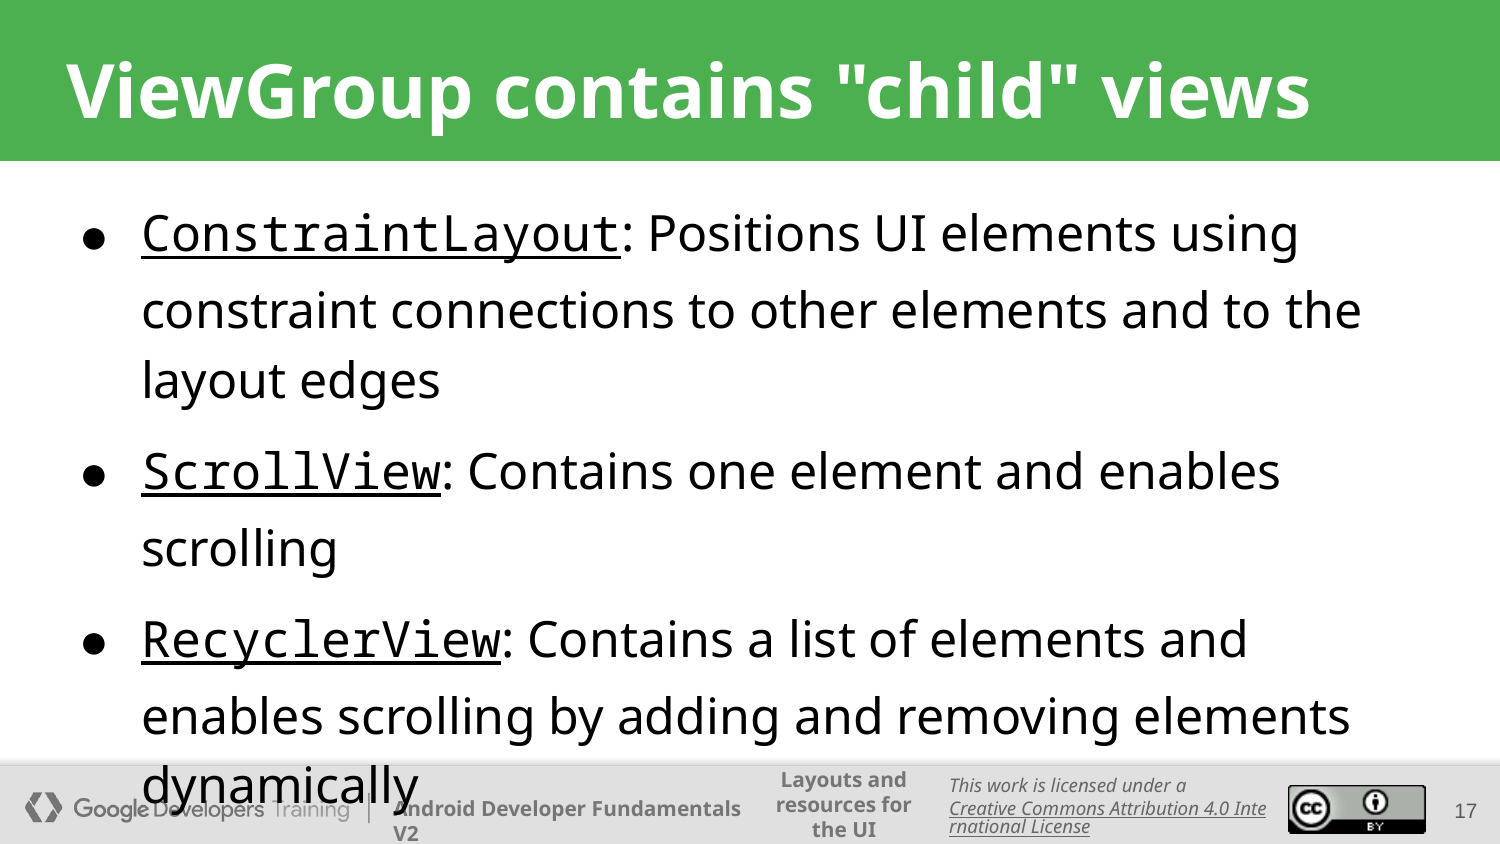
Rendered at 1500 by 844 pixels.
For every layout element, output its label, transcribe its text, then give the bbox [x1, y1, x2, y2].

list ConstraintLayout: Positions UI elements using constraint connections to other elements and to the layout edges ScrollView: Contains one element and enables scrolling RecyclerView: Contains a list of elements and enables scrolling by adding and removing elements dynamically [51, 176, 1449, 737]
title ViewGroup contains "child" views [51, 28, 1472, 122]
slide_number 17 [1402, 777, 1493, 842]
picture [0, 161, 1500, 844]
